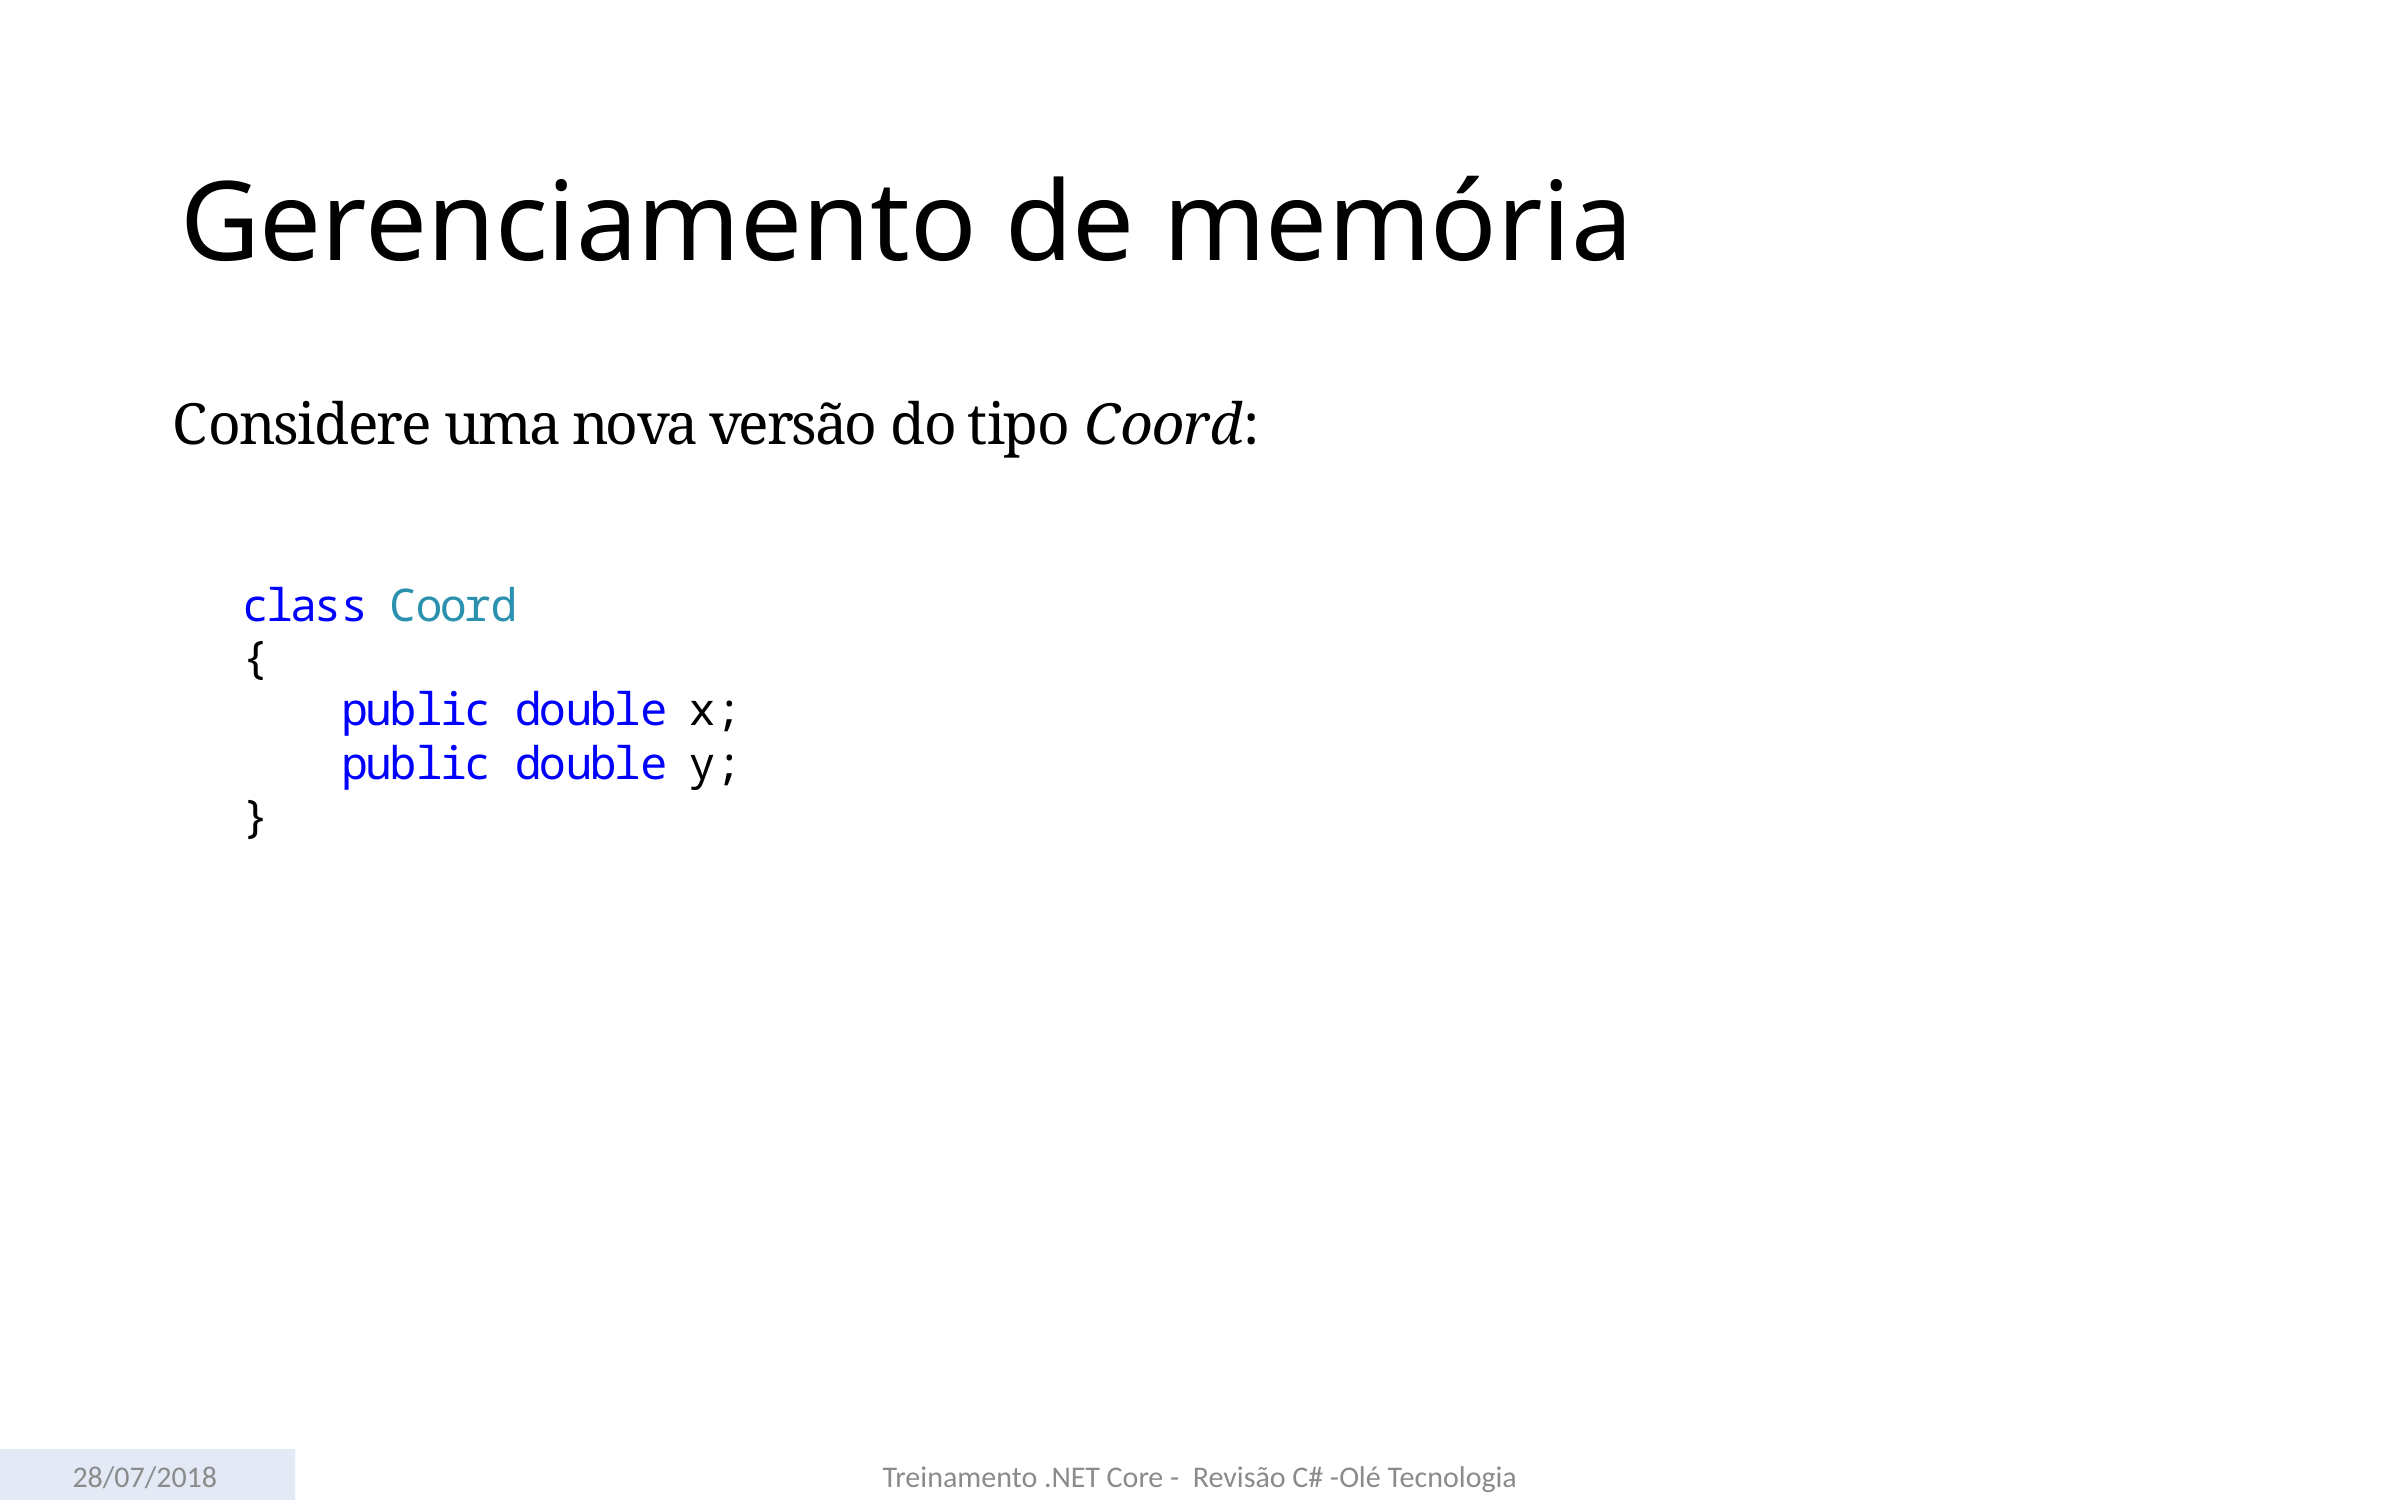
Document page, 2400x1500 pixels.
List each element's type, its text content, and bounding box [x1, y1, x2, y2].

title Gerenciamento de memória [165, 79, 2235, 370]
picture [136, 369, 1297, 871]
footer Treinamento .NET Core - Revisão C# -Olé Tecnologia [795, 1435, 1605, 1500]
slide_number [57, 1435, 598, 1500]
